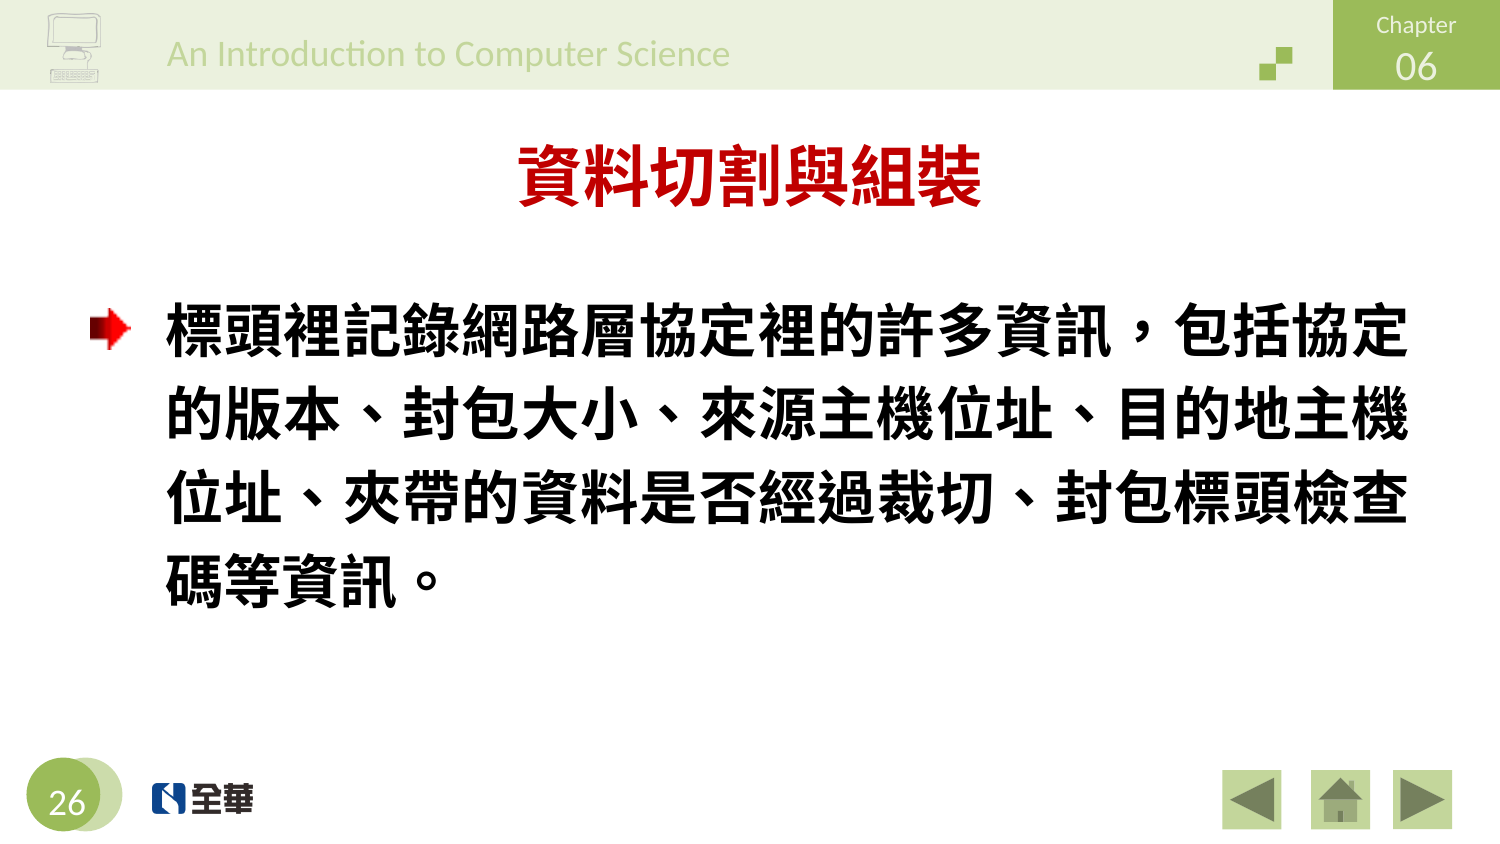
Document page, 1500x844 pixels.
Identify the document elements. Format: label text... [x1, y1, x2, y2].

title 資料切割與組裝 [75, 104, 1425, 245]
list 標頭裡記錄網路層協定裡的許多資訊，包括協定的版本、封包大小、來源主機位址、目的地主機位址、夾帶的資料是否經過裁切、封包標頭檢查碼等資訊。 [75, 272, 1425, 754]
picture [90, 308, 131, 350]
picture [47, 13, 101, 83]
picture [152, 783, 253, 814]
